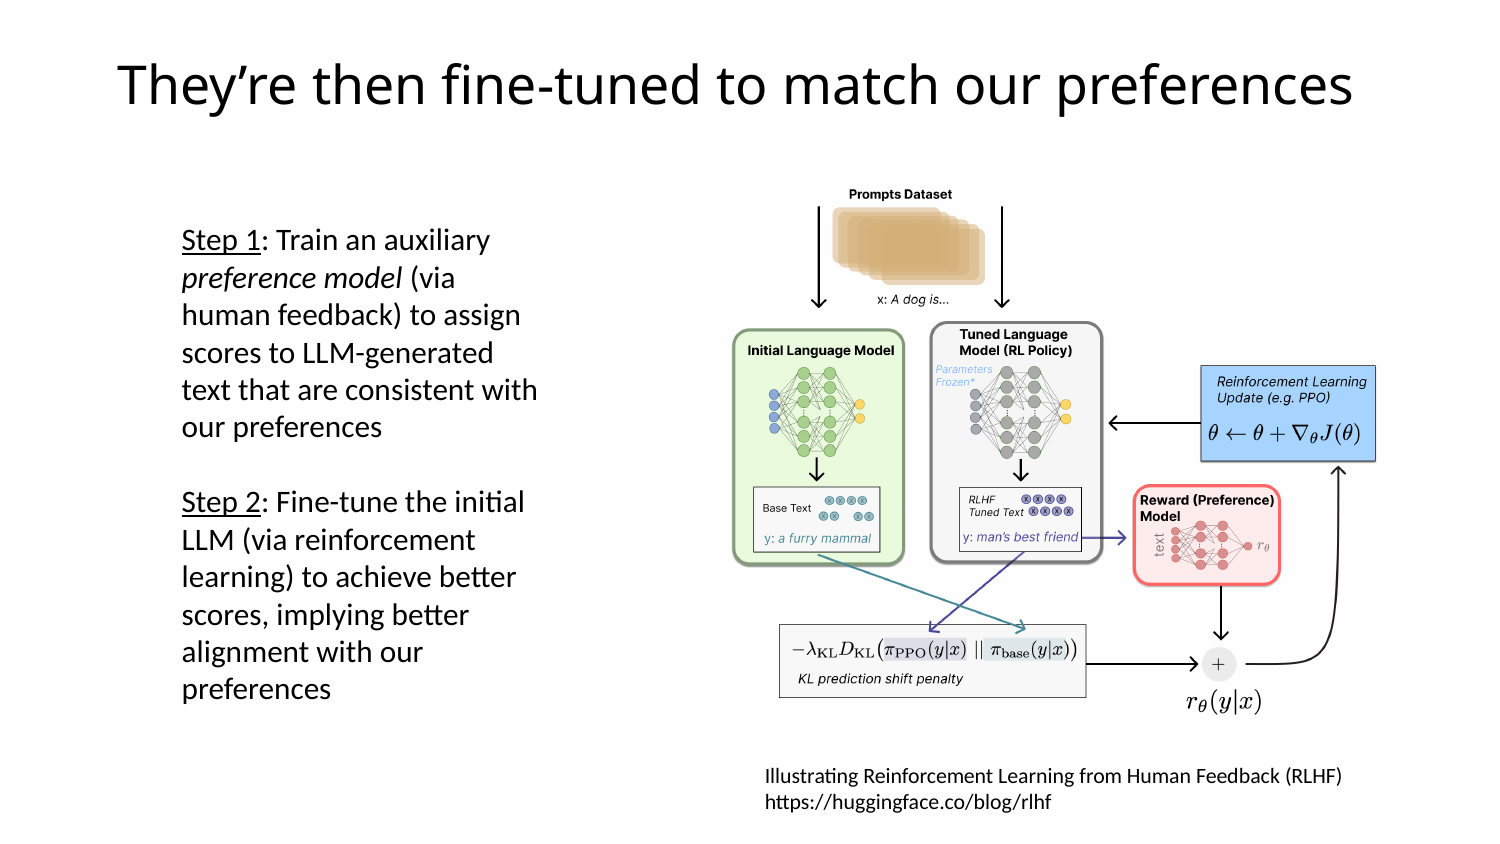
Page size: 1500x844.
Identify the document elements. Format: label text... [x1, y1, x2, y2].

title They’re then fine-tuned to match our preferences [103, 44, 1397, 137]
picture [705, 150, 1397, 740]
text_box Step 1: Train an auxiliary preference model (via human feedback) to assign scores to LLM-generated text that are consistent with our preferences Step 2: Fine-tune the initial LLM (via reinforcement learning) to achieve better scores, implying better alignment with our preferences [166, 212, 558, 714]
text_box Illustrating Reinforcement Learning from Human Feedback (RLHF) https://huggingface.co/blog/rlhf [749, 753, 1500, 821]
